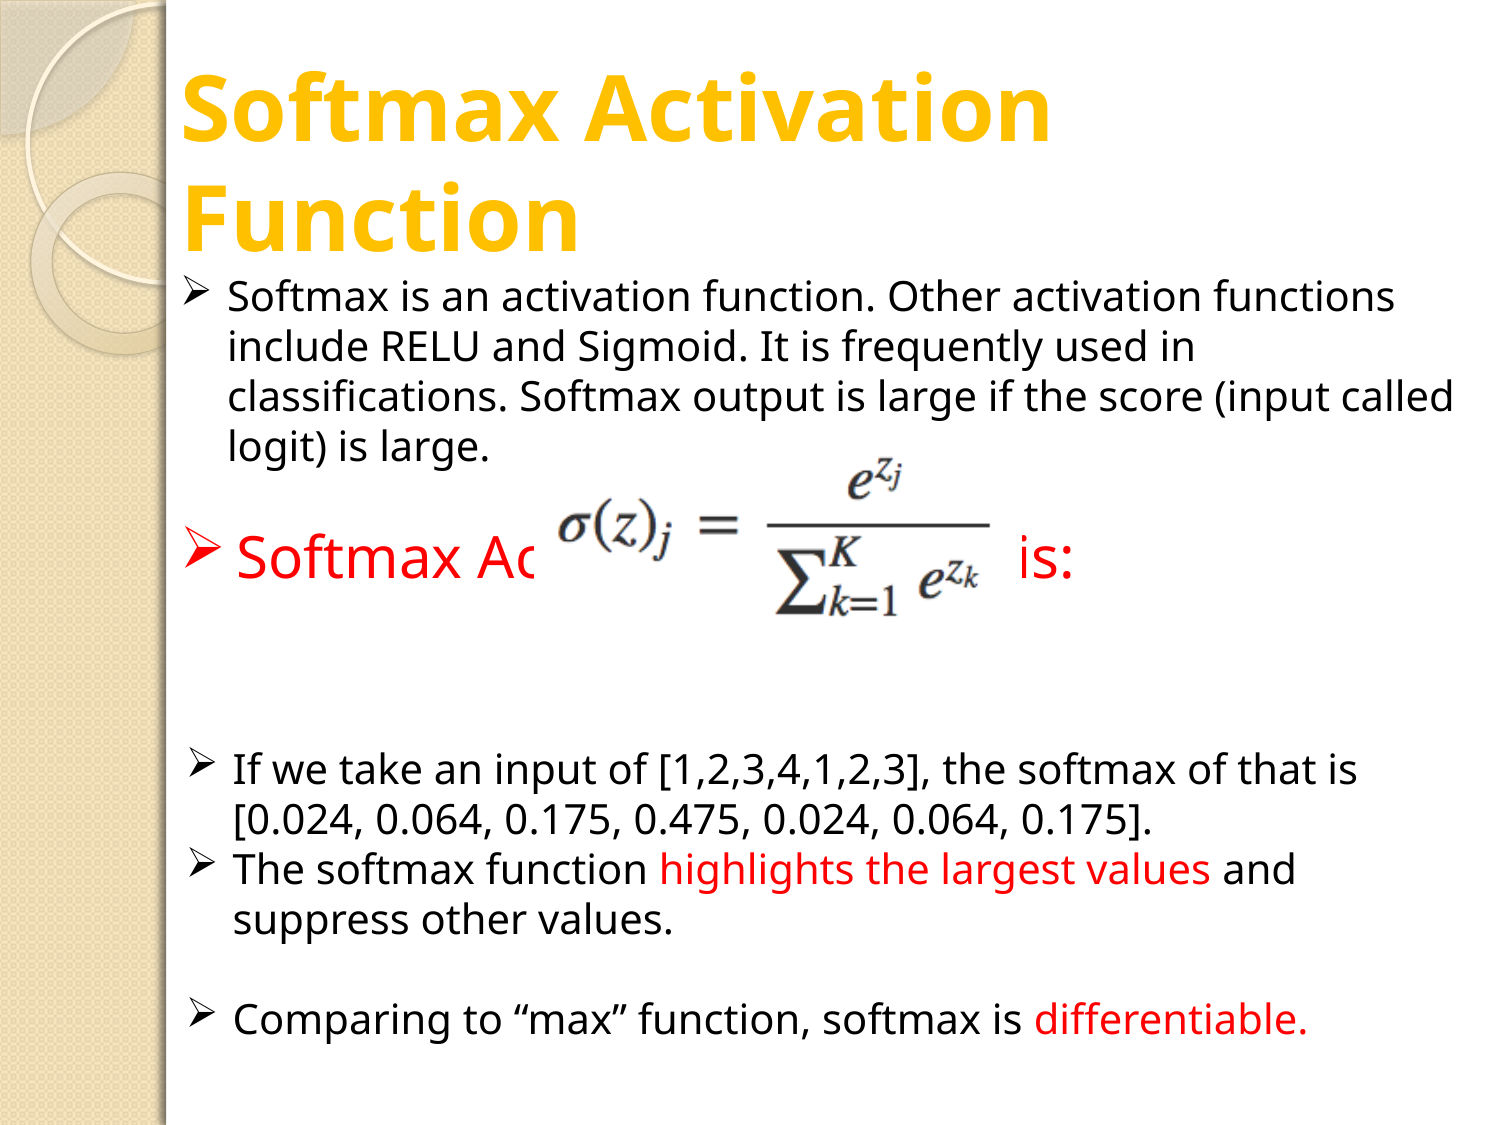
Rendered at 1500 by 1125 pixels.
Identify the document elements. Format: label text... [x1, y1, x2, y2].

picture [534, 432, 1022, 642]
text_box Softmax Activation Function Softmax is an activation function. Other activation functions include RELU and Sigmoid. It is frequently used in classifications. Softmax output is large if the score (input called logit) is large. Softmax Activation Function is: [165, 42, 1471, 878]
text_box If we take an input of [1,2,3,4,1,2,3], the softmax of that is [0.024, 0.064, 0.175, 0.475, 0.024, 0.064, 0.175]. The softmax function highlights the largest values and suppress other values. Comparing to “max” function, softmax is differentiable. [171, 735, 1471, 1051]
